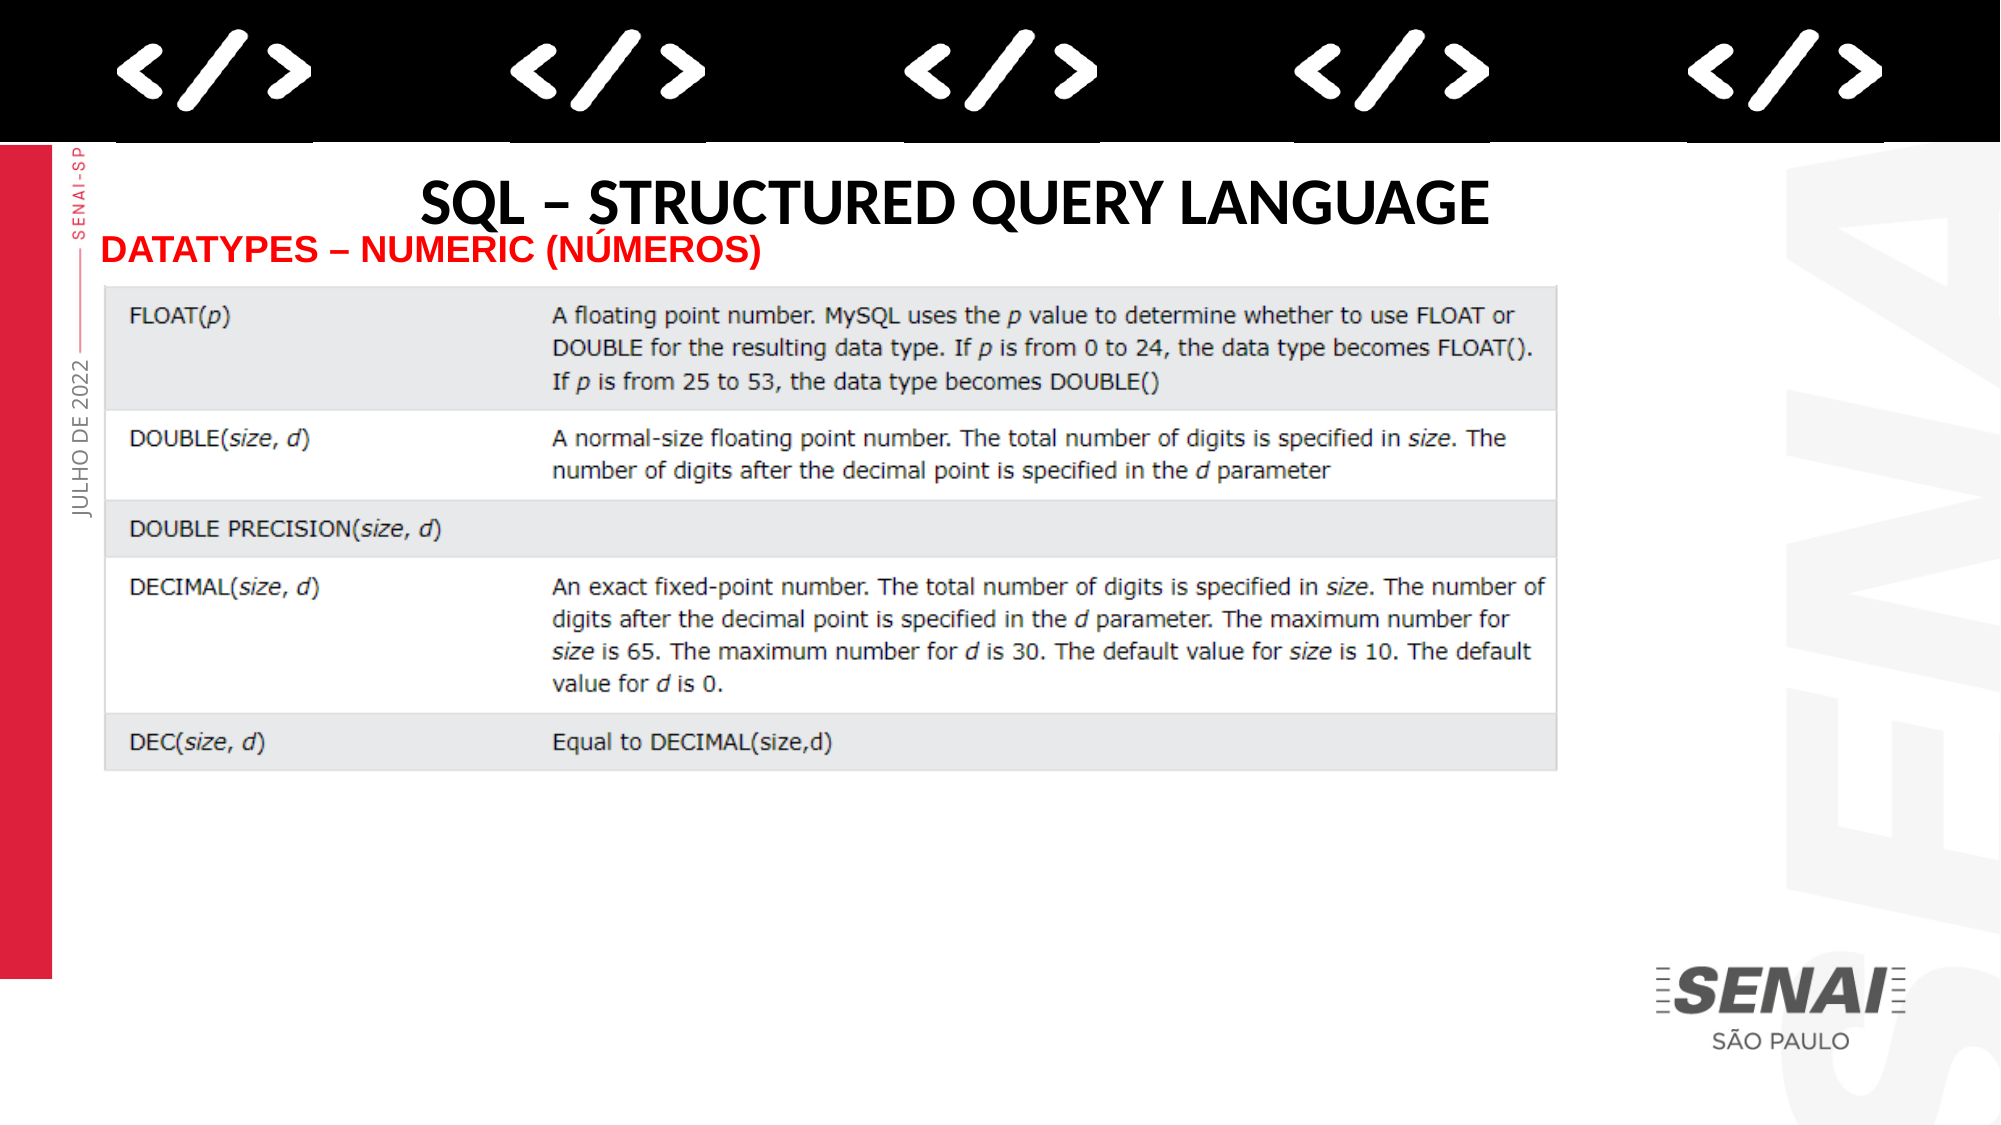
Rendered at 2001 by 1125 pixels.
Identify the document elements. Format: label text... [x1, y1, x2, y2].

text_box DATATYPES – NUMERIC (NÚMEROS) [85, 217, 1504, 323]
text_box SQL – STRUCTURED QUERY LANGUAGE [111, 150, 1800, 246]
text_box [98, 143, 1915, 1105]
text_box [0, 0, 2000, 143]
picture [0, 0, 2001, 1125]
list JULHO DE 2022 [61, 345, 98, 570]
